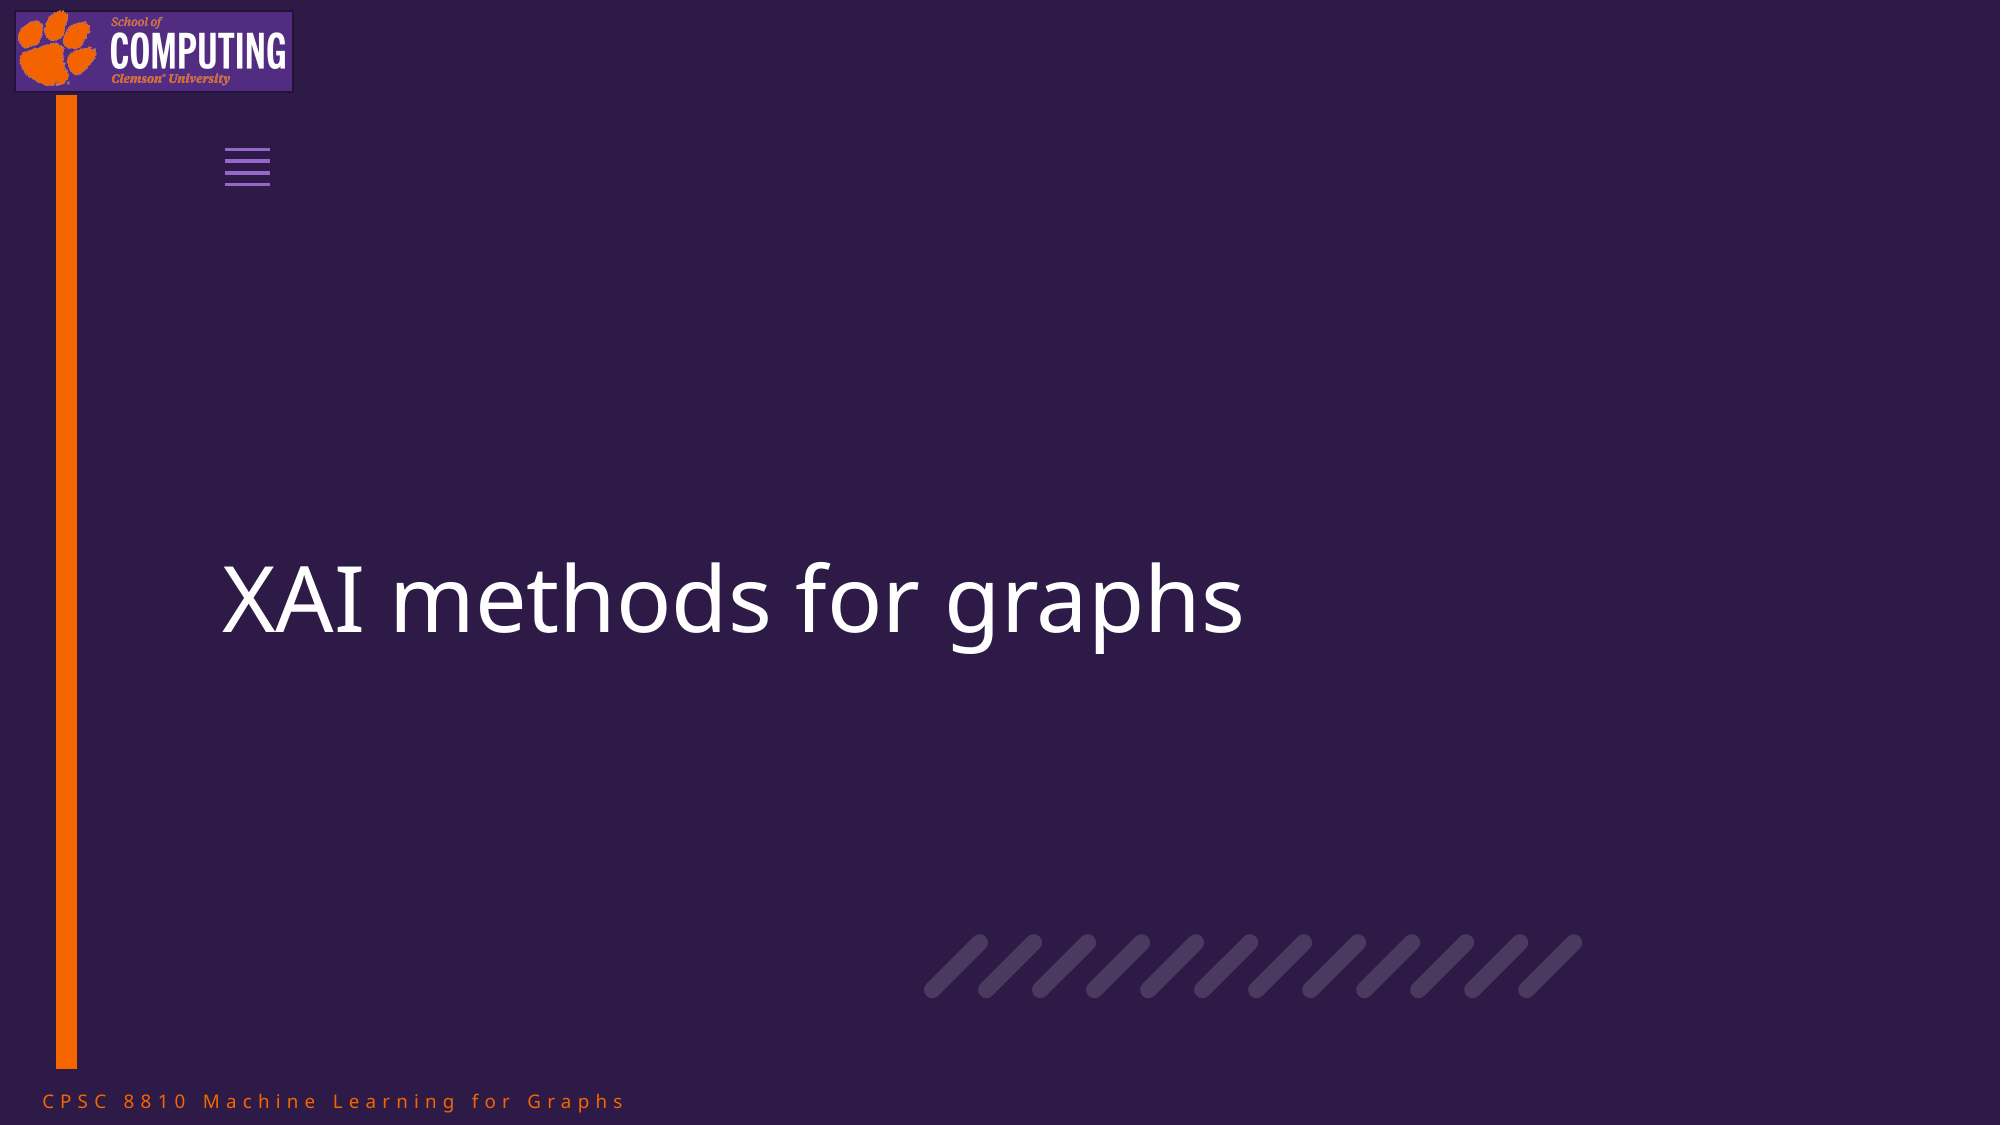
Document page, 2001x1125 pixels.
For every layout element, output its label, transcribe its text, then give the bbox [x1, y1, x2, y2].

title XAI methods for graphs [222, 562, 1906, 652]
picture [18, 10, 285, 86]
